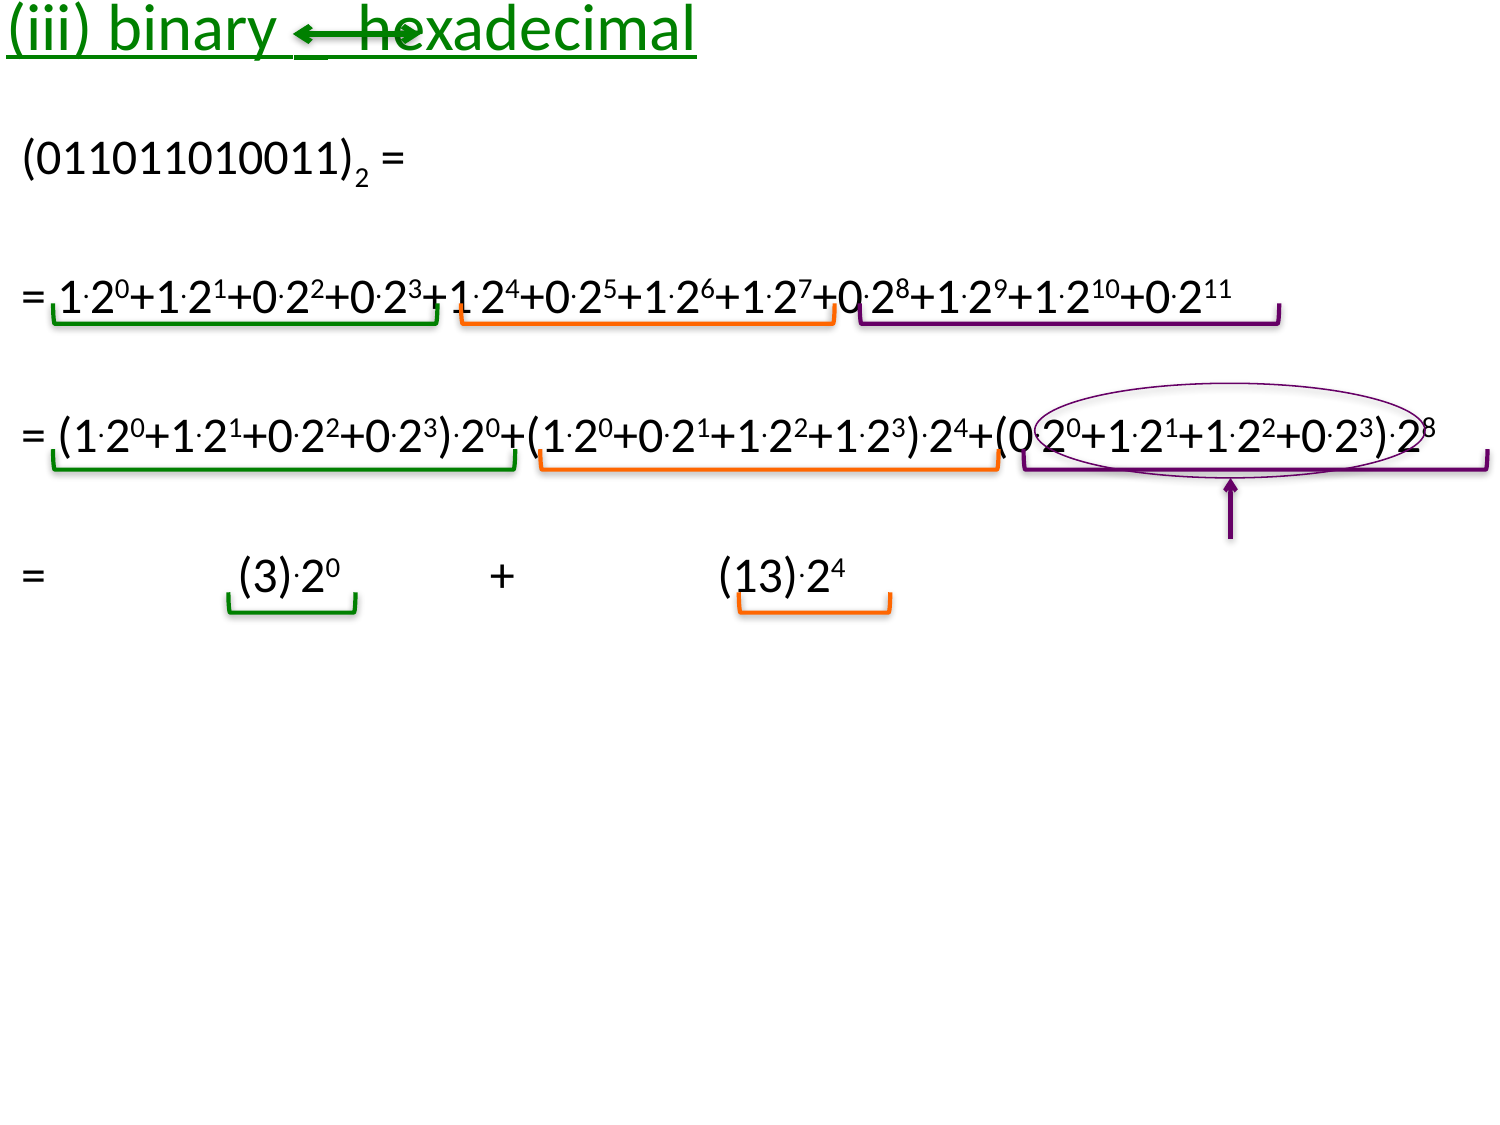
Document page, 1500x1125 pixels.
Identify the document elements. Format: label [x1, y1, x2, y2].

text_box [0, 117, 1500, 970]
title [0, 0, 1342, 117]
